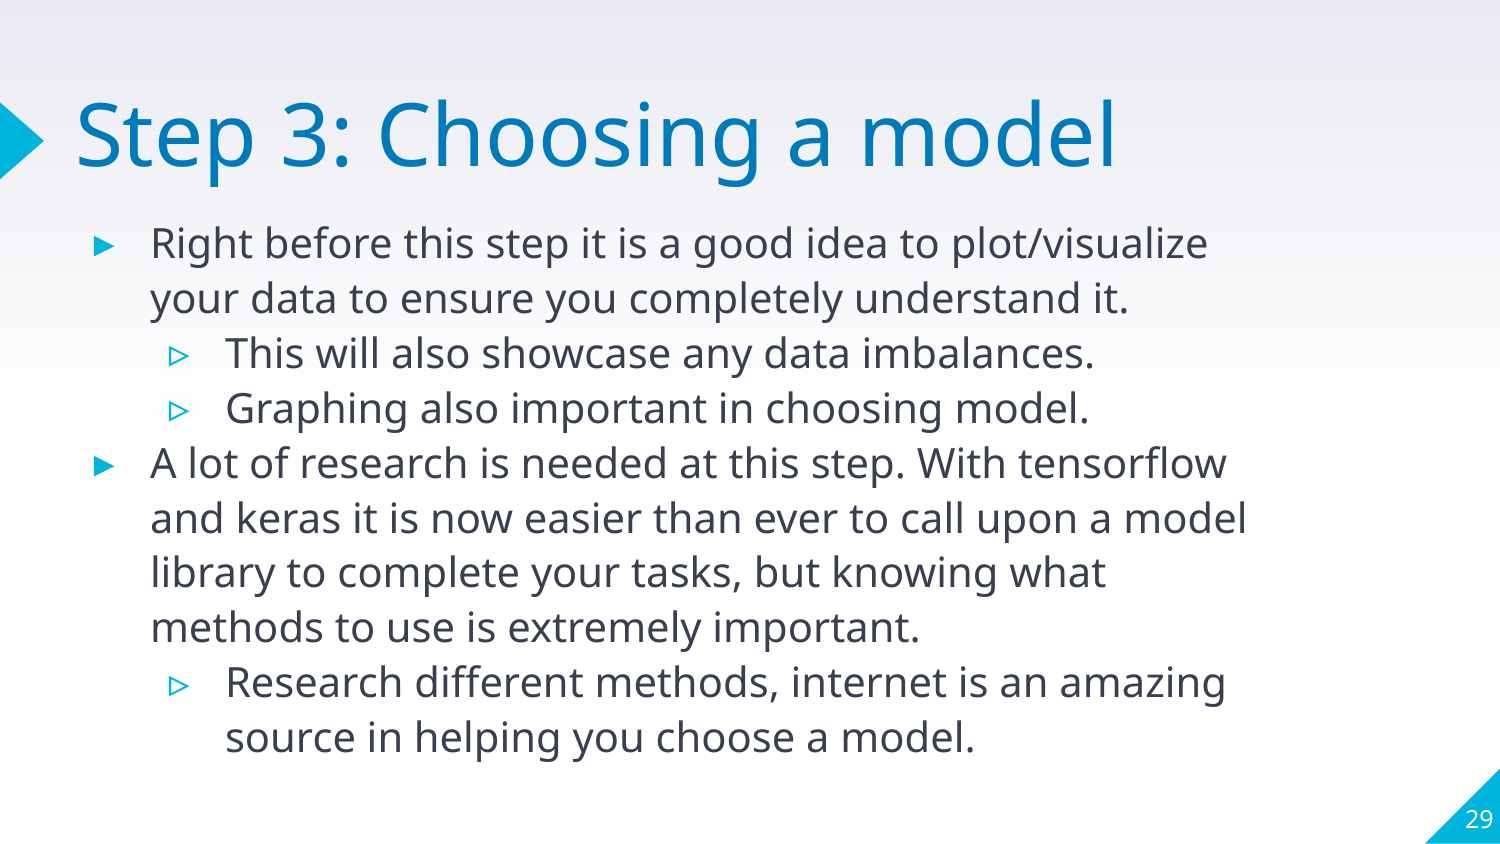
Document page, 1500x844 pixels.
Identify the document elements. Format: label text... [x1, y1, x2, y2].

list Right before this step it is a good idea to plot/visualize your data to ensure you completely understand it. This will also showcase any data imbalances. Graphing also important in choosing model. A lot of research is needed at this step. With tensorflow and keras it is now easier than ever to call upon a model library to complete your tasks, but knowing what methods to use is extremely important. Research different methods, internet is an amazing source in helping you choose a model. [75, 211, 1270, 761]
slide_number ‹#› [1418, 760, 1494, 838]
title Step 3: Choosing a model [75, 99, 1196, 211]
